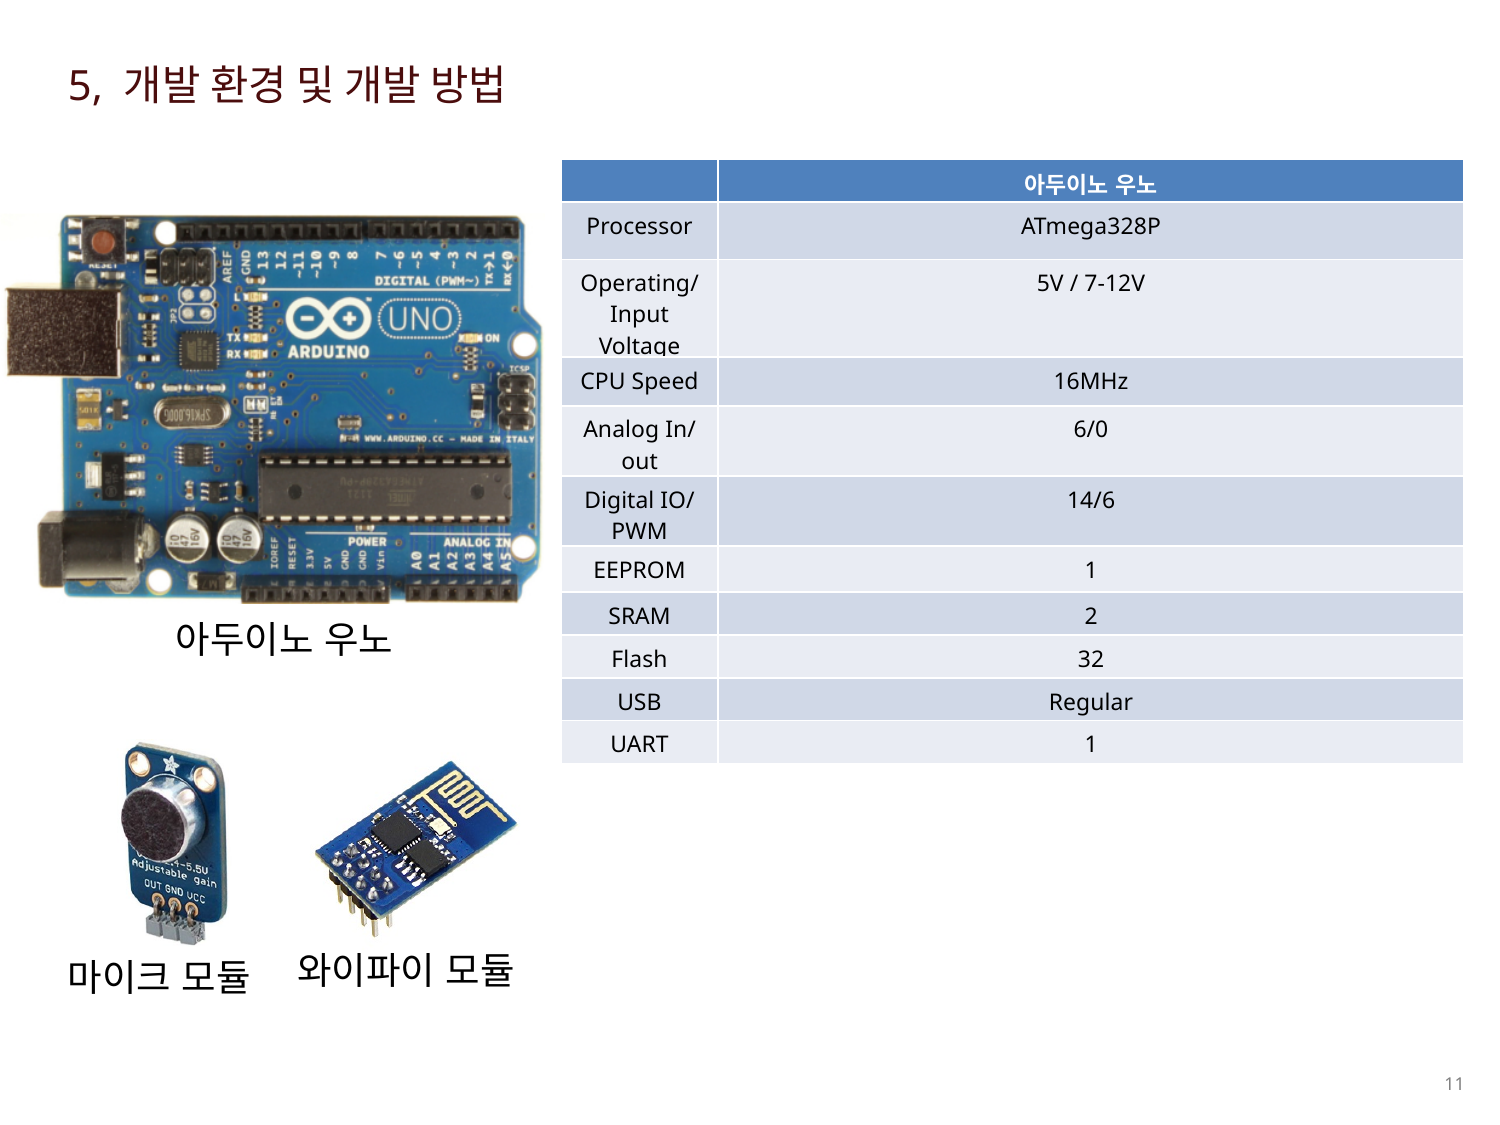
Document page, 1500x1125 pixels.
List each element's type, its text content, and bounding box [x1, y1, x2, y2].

table_cell Analog In/out [562, 407, 717, 475]
table_header [562, 160, 717, 201]
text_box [0, 213, 545, 685]
table_cell UART [562, 721, 717, 763]
table_cell ATmega328P [719, 203, 1463, 259]
table_cell 2 [719, 593, 1463, 634]
table_cell SRAM [562, 593, 717, 634]
table_cell 6/0 [719, 407, 1463, 475]
table_cell Processor [562, 203, 717, 259]
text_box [326, 739, 558, 1002]
table_cell 32 [719, 636, 1463, 677]
table_cell 1 [719, 721, 1463, 763]
text_box 5, 개발 환경 및 개발 방법 [52, 51, 1200, 117]
table_header 아두이노 우노 [719, 160, 1463, 201]
table_cell Flash [562, 636, 717, 677]
table_cell 14/6 [719, 477, 1463, 545]
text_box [52, 739, 325, 1007]
table_cell 1 [719, 547, 1463, 591]
table_cell CPU Speed [562, 358, 717, 405]
table_cell Digital IO/PWM [562, 477, 717, 545]
table_cell 5V / 7-12V [719, 260, 1463, 356]
table_cell 16MHz [719, 358, 1463, 405]
table_cell Regular [719, 679, 1463, 720]
table_cell Operating/ Input Voltage [562, 260, 717, 356]
table_cell EEPROM [562, 547, 717, 591]
table_cell USB [562, 679, 717, 720]
